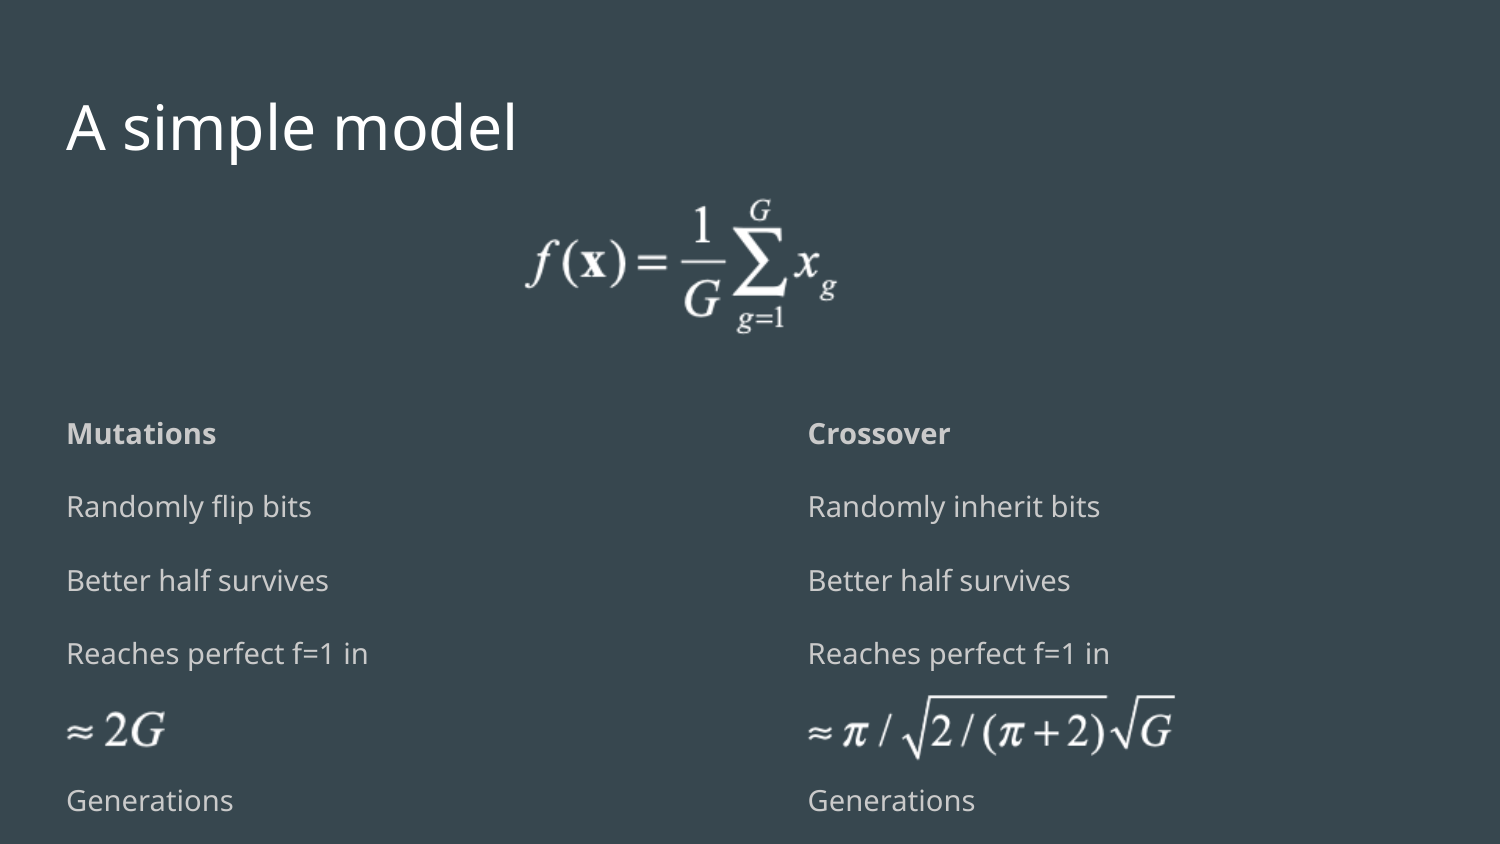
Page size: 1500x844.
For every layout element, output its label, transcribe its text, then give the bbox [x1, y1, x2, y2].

list Mutations Randomly flip bits Better half survives Reaches perfect f=1 in Generations [51, 394, 708, 822]
title A simple model [51, 72, 1449, 167]
list Crossover Randomly inherit bits Better half survives Reaches perfect f=1 in Generations [792, 394, 1449, 750]
picture [60, 699, 177, 755]
picture [802, 684, 1185, 769]
picture [515, 183, 851, 344]
